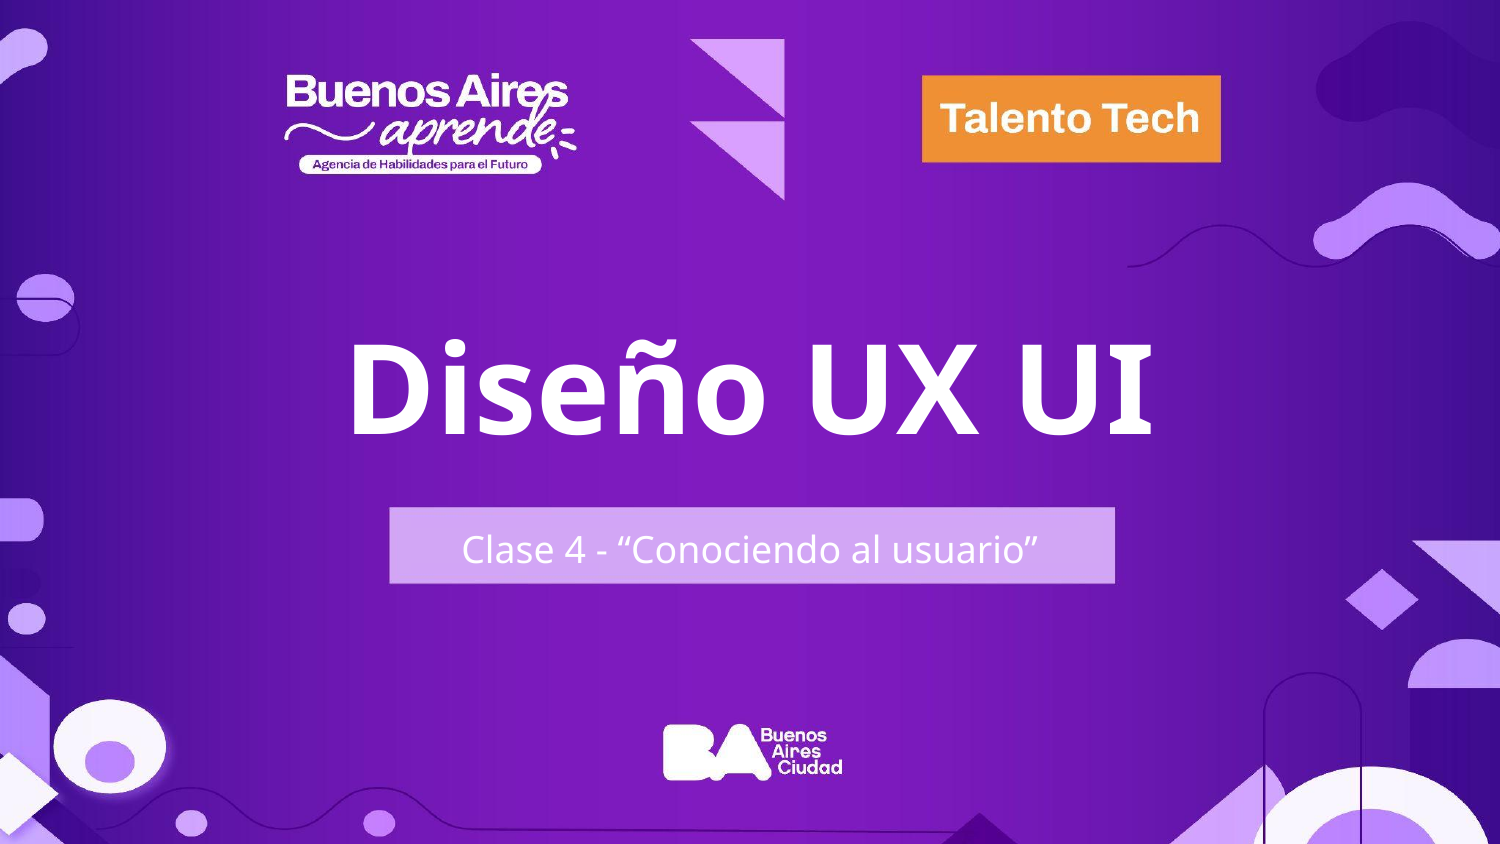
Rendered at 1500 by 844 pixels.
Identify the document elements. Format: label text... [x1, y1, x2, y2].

text_box Diseño UX UI [325, 294, 1175, 485]
text_box Clase 4 - “Conociendo al usuario” [399, 511, 1101, 579]
picture [0, 0, 1500, 844]
